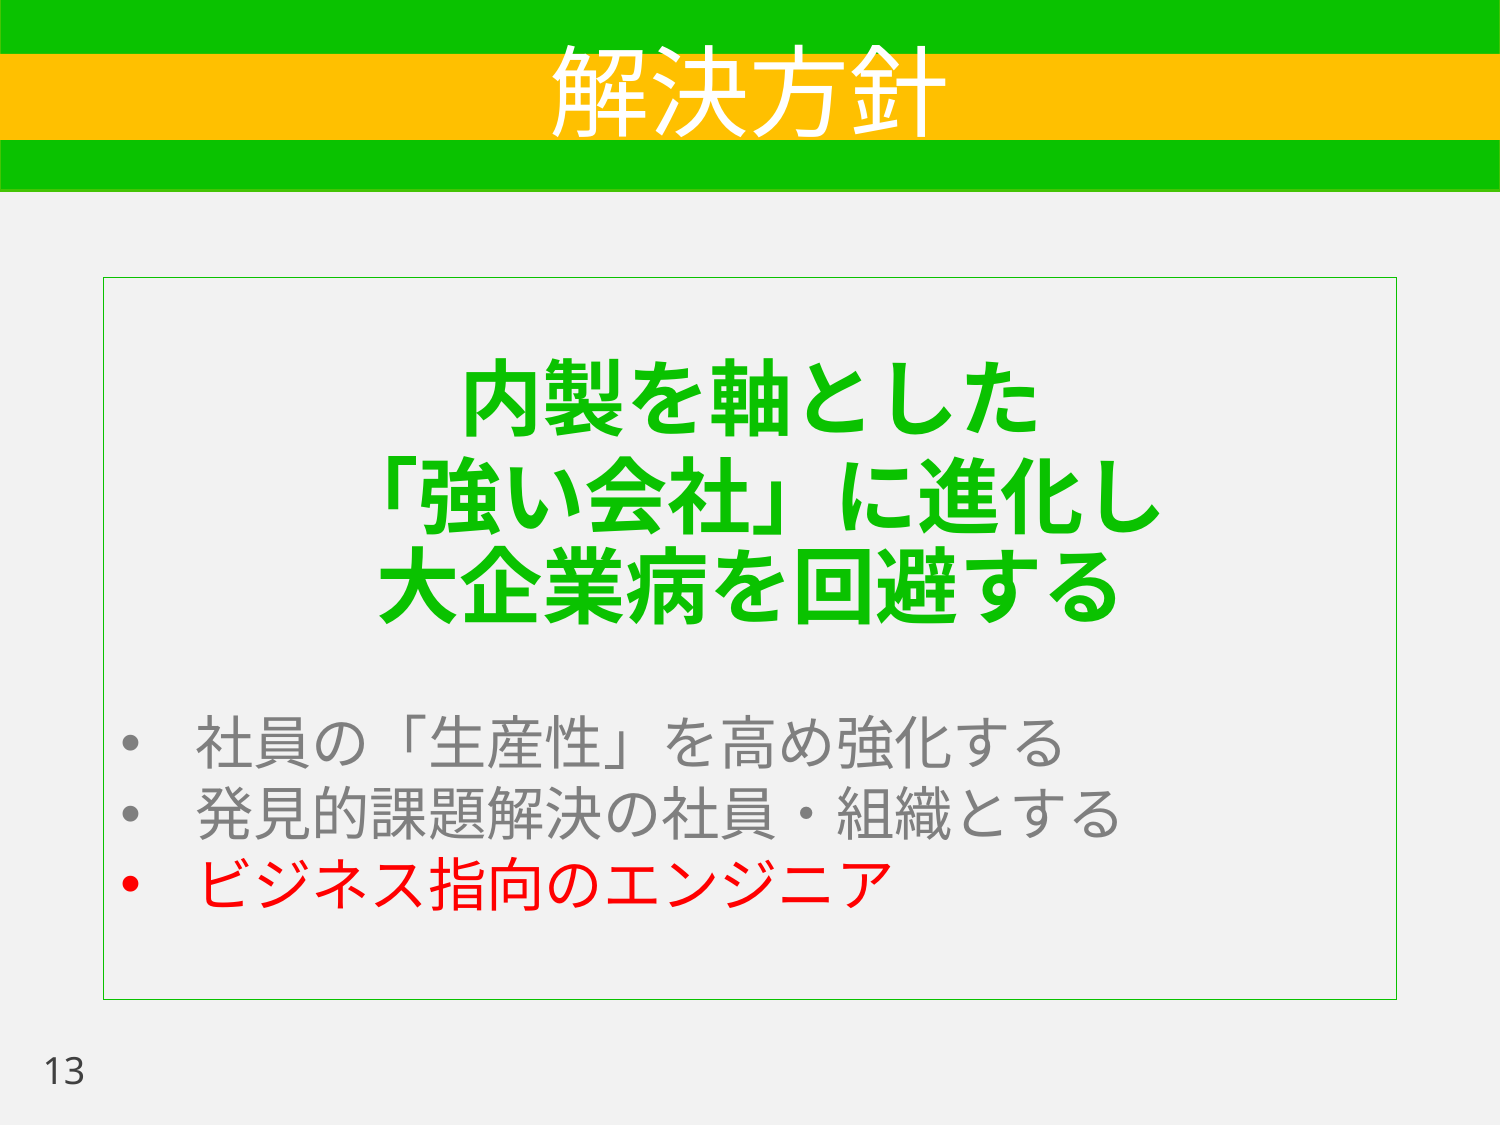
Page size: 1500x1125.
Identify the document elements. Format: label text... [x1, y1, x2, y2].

slide_number 13 [27, 1042, 146, 1102]
list 内製を軸とした 「強い会社」に進化し 大企業病を回避する 社員の「生産性」を高め強化する 発見的課題解決の社員・組織とする ビジネス指向のエンジニア [103, 277, 1397, 1000]
title 解決方針 [0, 53, 1500, 140]
